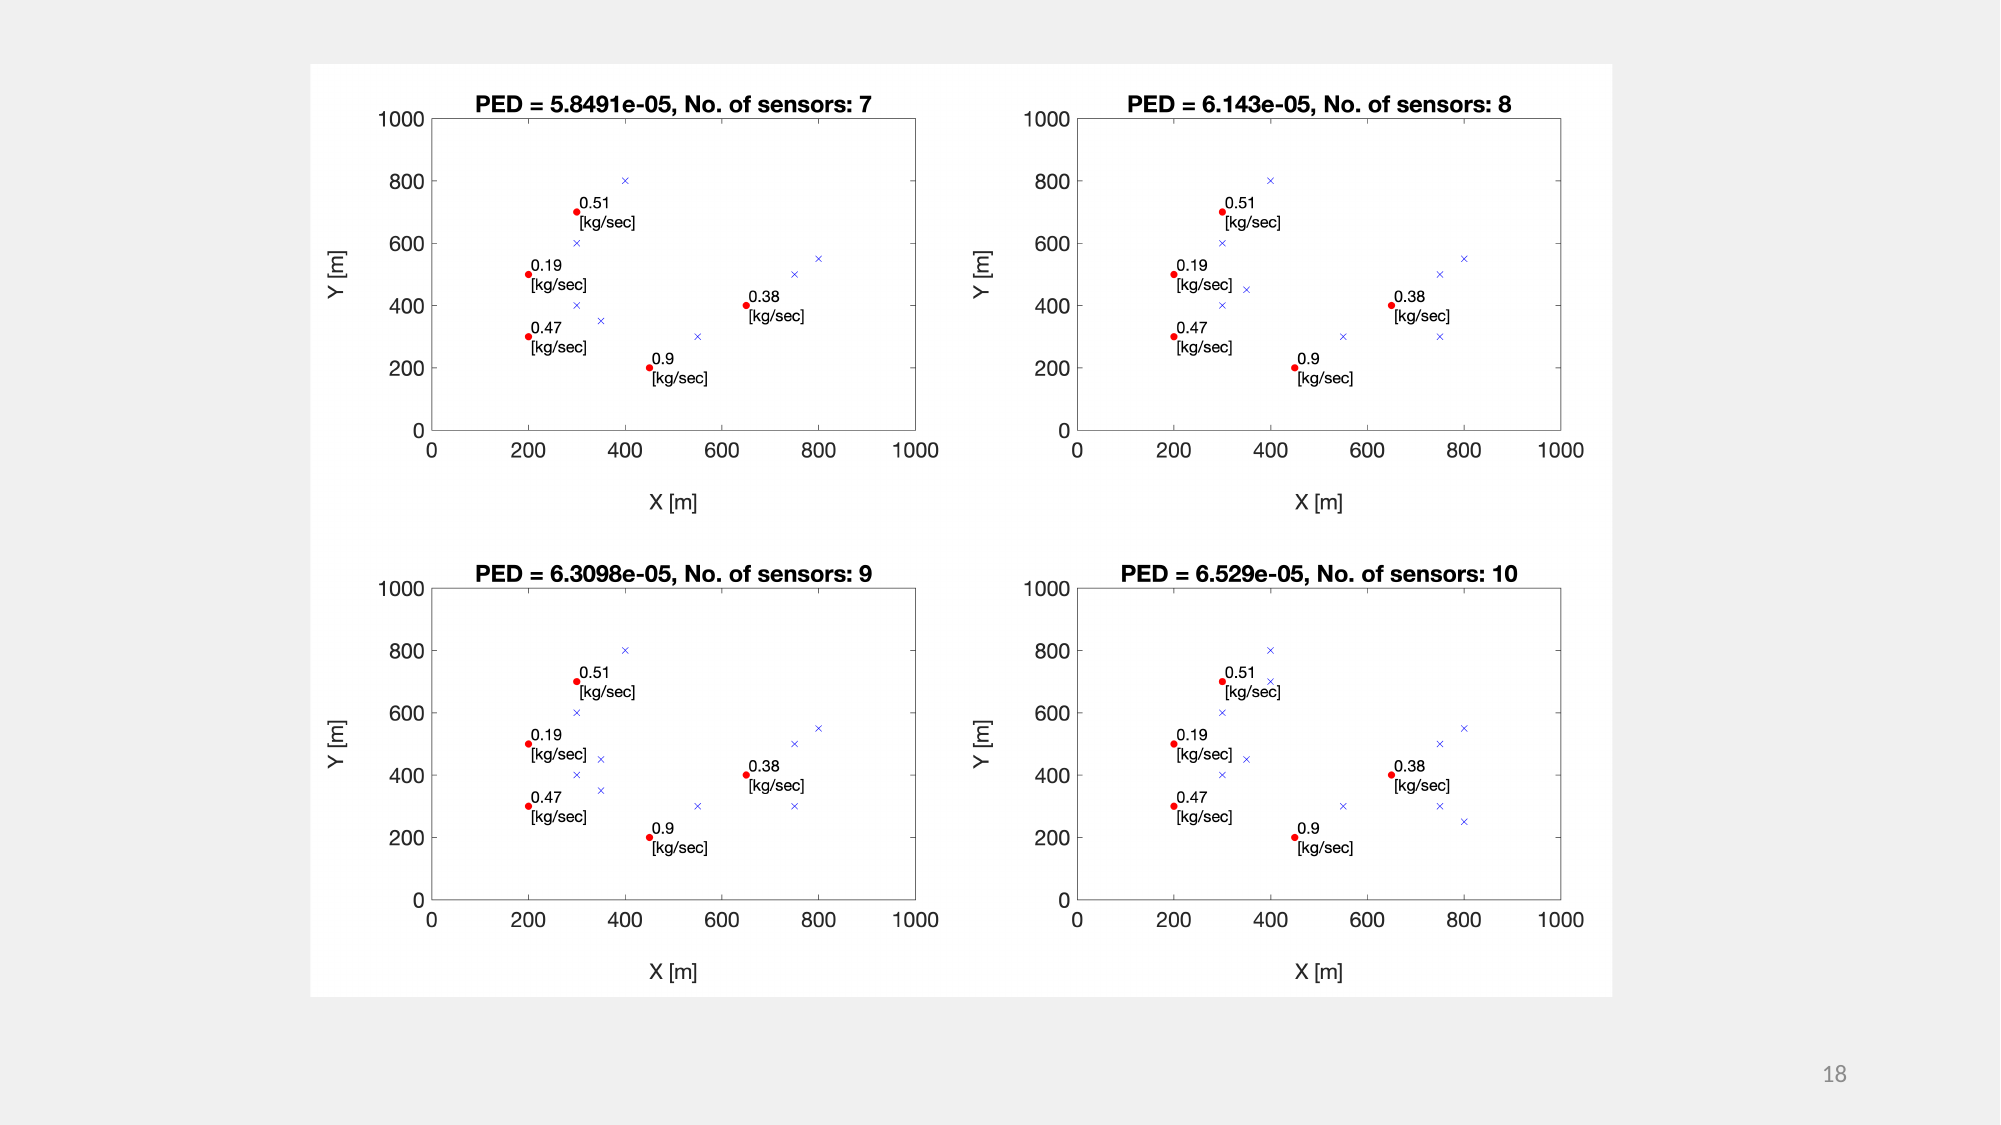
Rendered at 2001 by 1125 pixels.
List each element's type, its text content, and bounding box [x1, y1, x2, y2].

slide_number 18 [1412, 1042, 1863, 1103]
picture [310, 64, 1613, 997]
